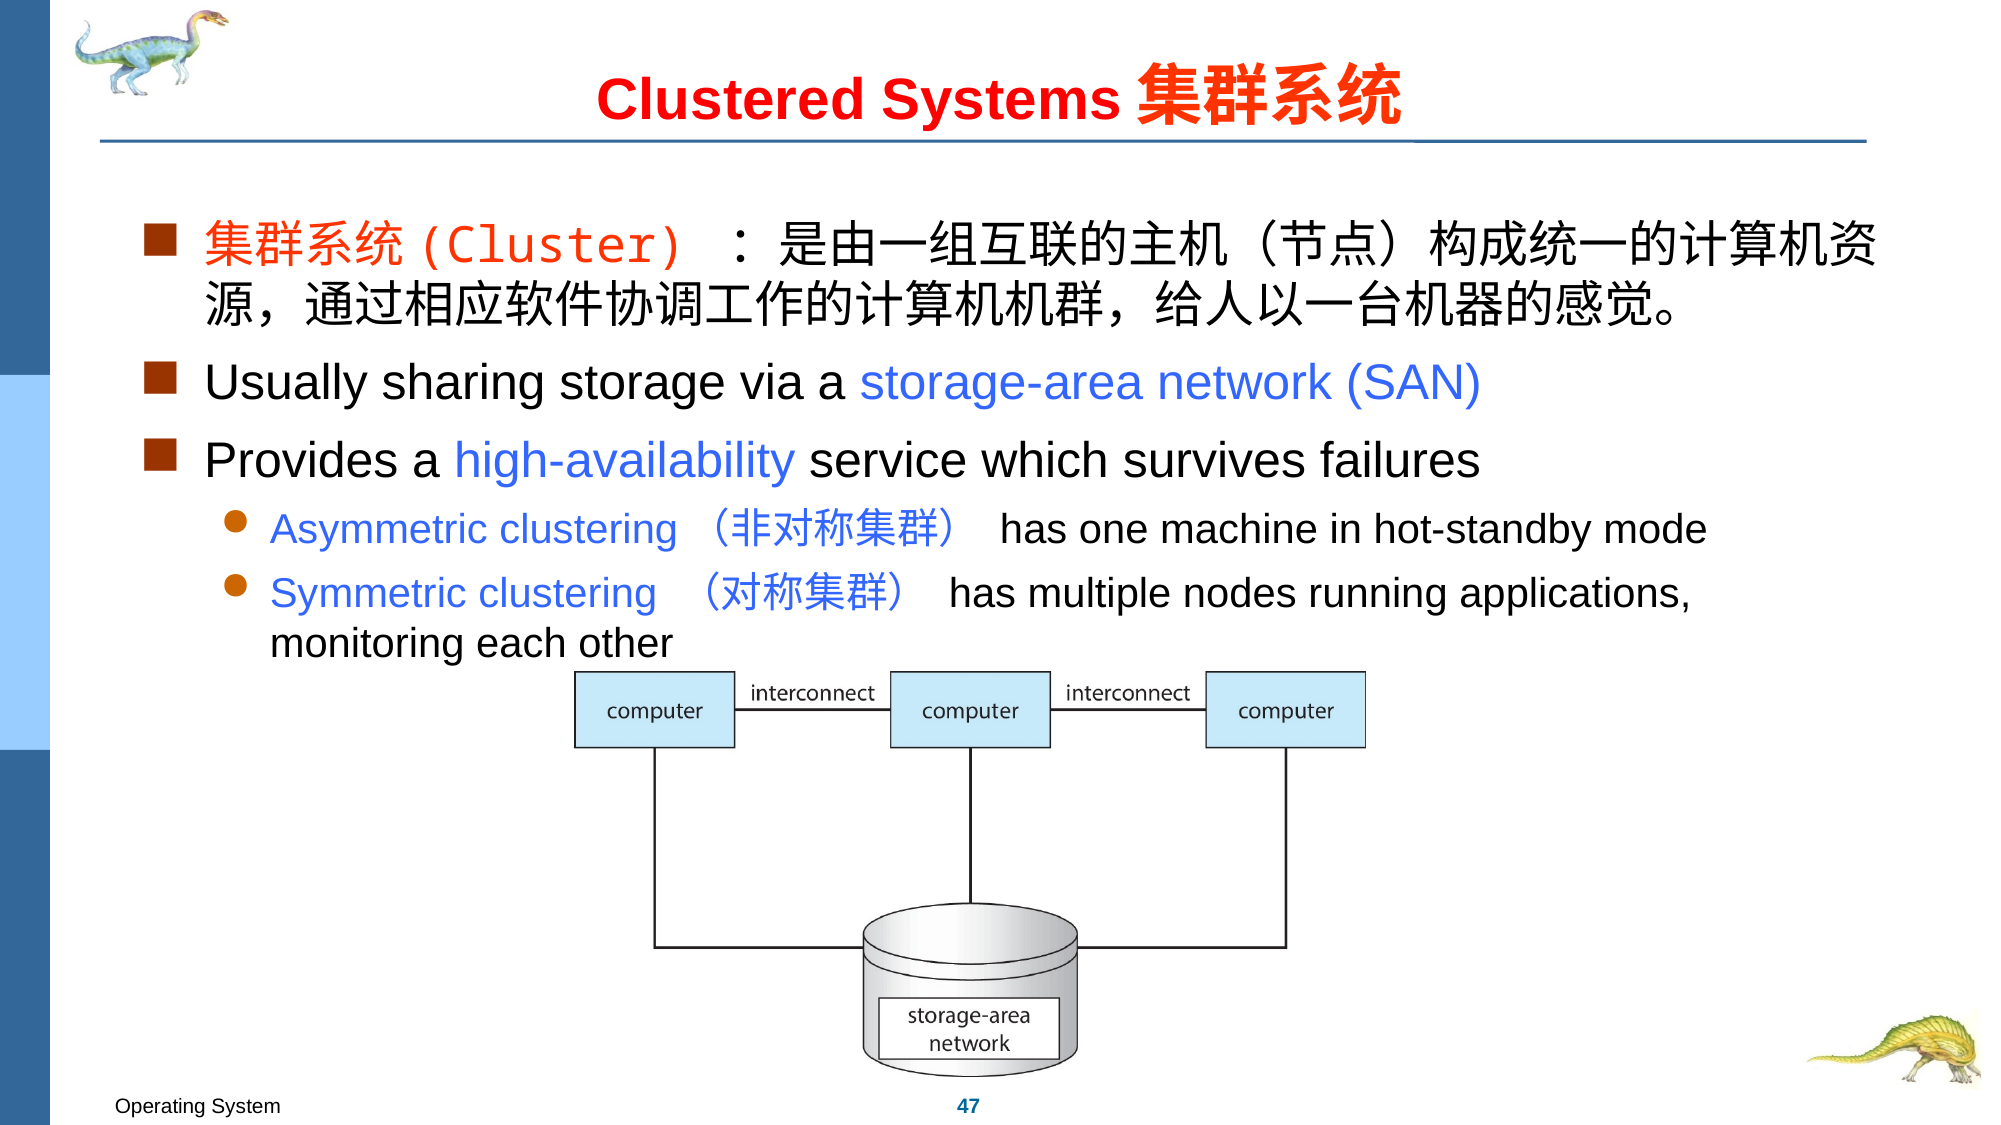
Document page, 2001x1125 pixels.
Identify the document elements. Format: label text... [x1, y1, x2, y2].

list 集群系统(Cluster) ：是由一组互联的主机（节点）构成统一的计算机资源，通过相应软件协调工作的计算机机群，给人以一台机器的感觉。 Usually sharing storage via a storage-area network (SAN) Provides a high-availability service which survives failures Asymmetric clustering（非对称集群） has one machine in hot-standby mode Symmetric clustering （对称集群） has multiple nodes running applications, monitoring each other [132, 204, 1900, 1076]
picture [1804, 1007, 1982, 1090]
title Clustered Systems集群系统 [99, 45, 1900, 141]
picture [62, 0, 246, 105]
picture [573, 670, 1366, 1078]
